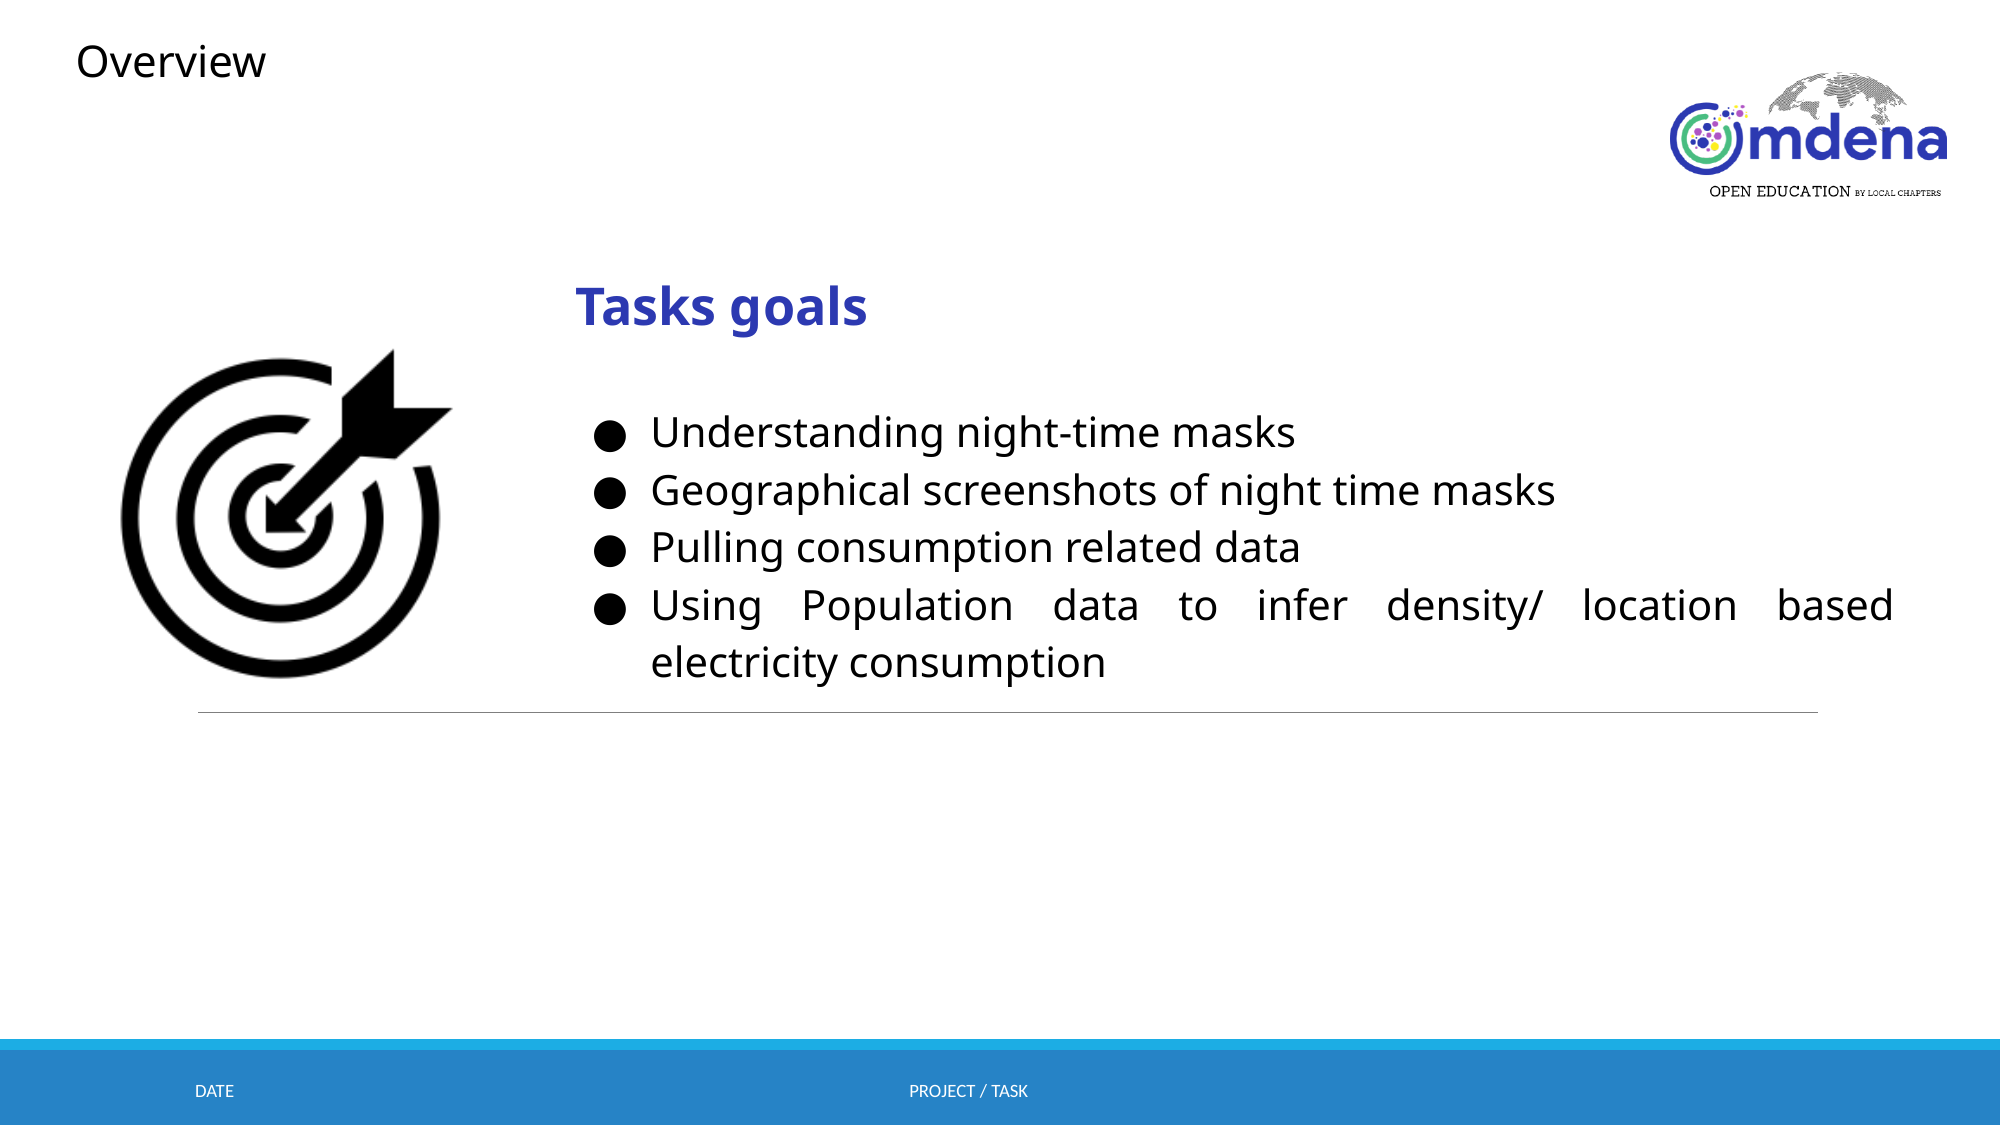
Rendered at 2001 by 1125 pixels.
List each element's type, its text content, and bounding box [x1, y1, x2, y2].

picture [113, 339, 461, 686]
text_box Overview [72, 0, 1573, 120]
picture [1634, 0, 1982, 312]
slide_number DATE [180, 1059, 586, 1120]
text_box Tasks goals Understanding night-time masks Geographical screenshots of night time masks Pulling consumption related data Using Population data to infer density/ location based electricity consumption [560, 258, 1910, 749]
footer PROJECT / TASK [894, 1059, 1396, 1120]
